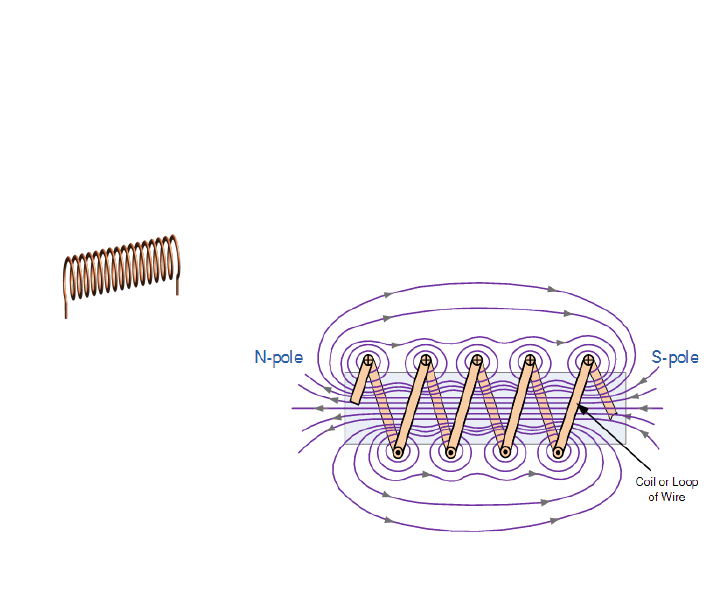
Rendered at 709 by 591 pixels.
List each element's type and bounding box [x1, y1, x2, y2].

text_box [25, 39, 276, 289]
picture [62, 232, 182, 321]
picture [254, 274, 699, 532]
